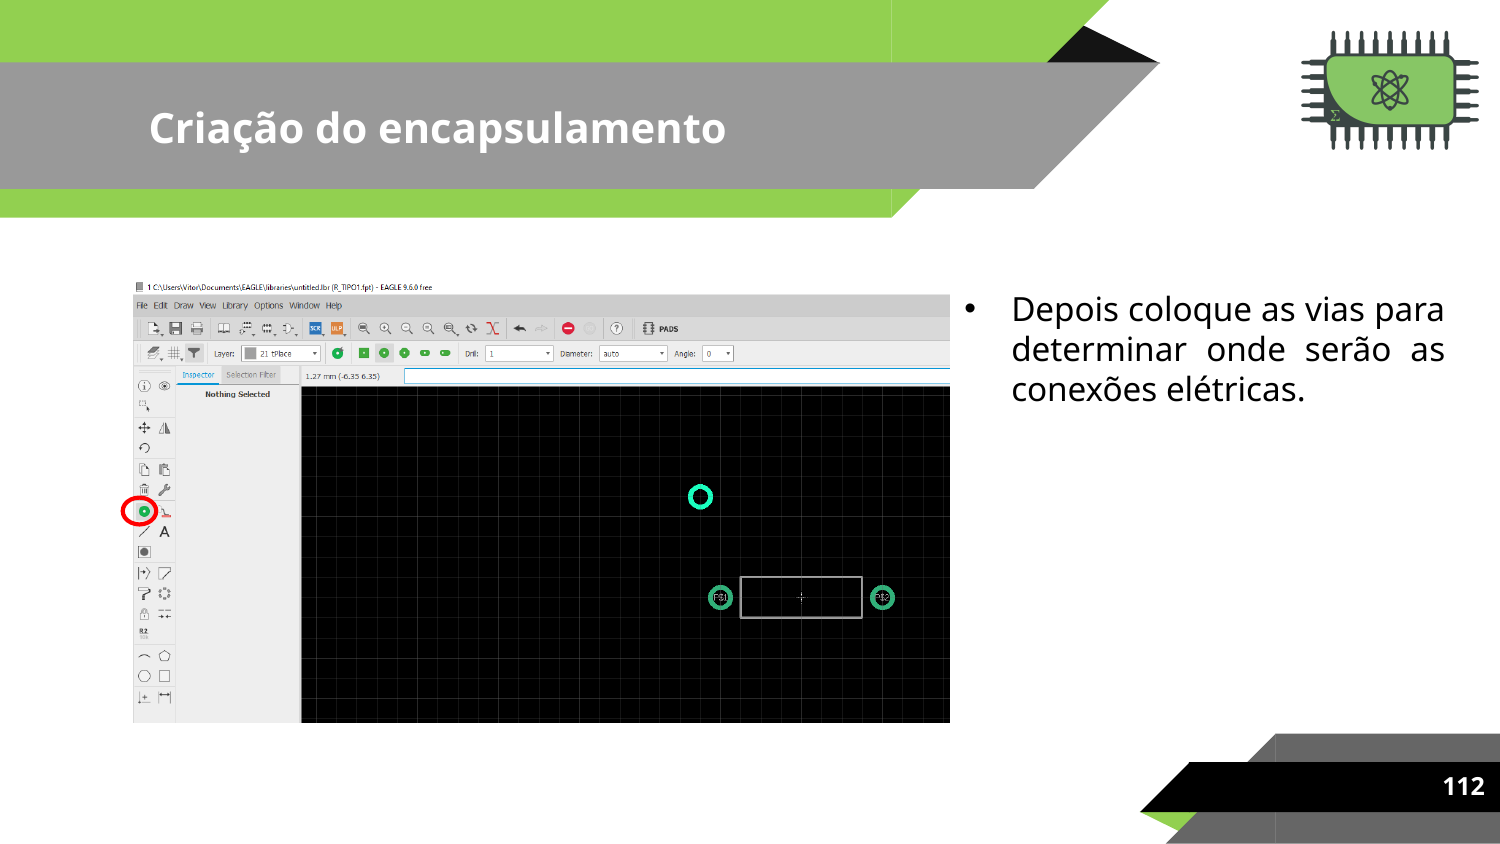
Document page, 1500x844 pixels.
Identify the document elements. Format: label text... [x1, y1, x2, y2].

text_box [120, 498, 128, 524]
picture [133, 280, 950, 723]
title Criação do encapsulamento [133, 64, 997, 190]
slide_number 112 [1255, 761, 1500, 814]
text_box Depois coloque as vias para determinar onde serão as conexões elétricas. [951, 280, 1461, 416]
picture [1292, 20, 1484, 152]
